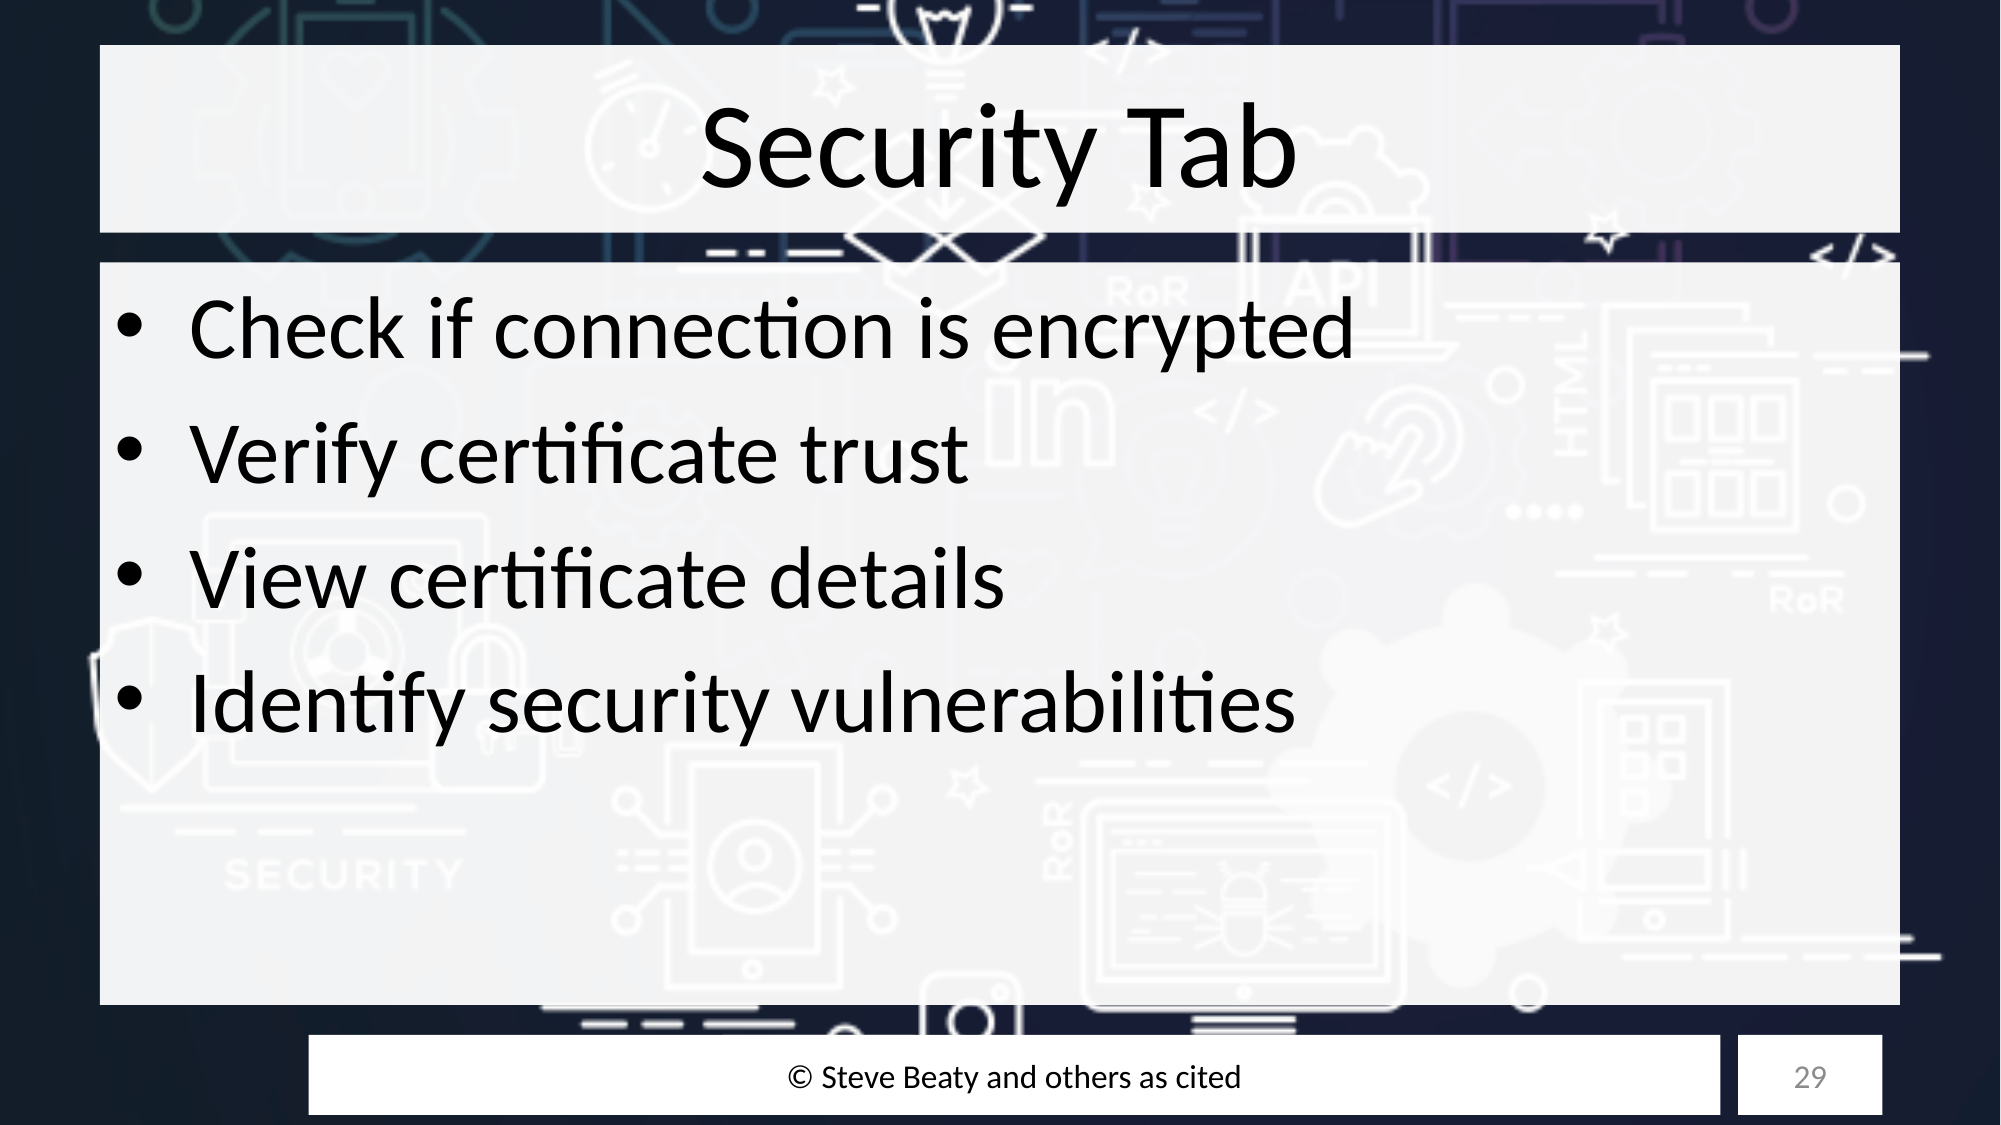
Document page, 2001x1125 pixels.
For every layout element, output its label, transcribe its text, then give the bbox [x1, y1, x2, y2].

footer © Steve Beaty and others as cited [308, 1034, 1721, 1115]
slide_number 29 [1738, 1034, 1883, 1115]
picture [0, 0, 2001, 1125]
title Security Tab [99, 45, 1900, 233]
list Check if connection is encrypted Verify certificate trust View certificate details Identify security vulnerabilities [99, 262, 1900, 1005]
